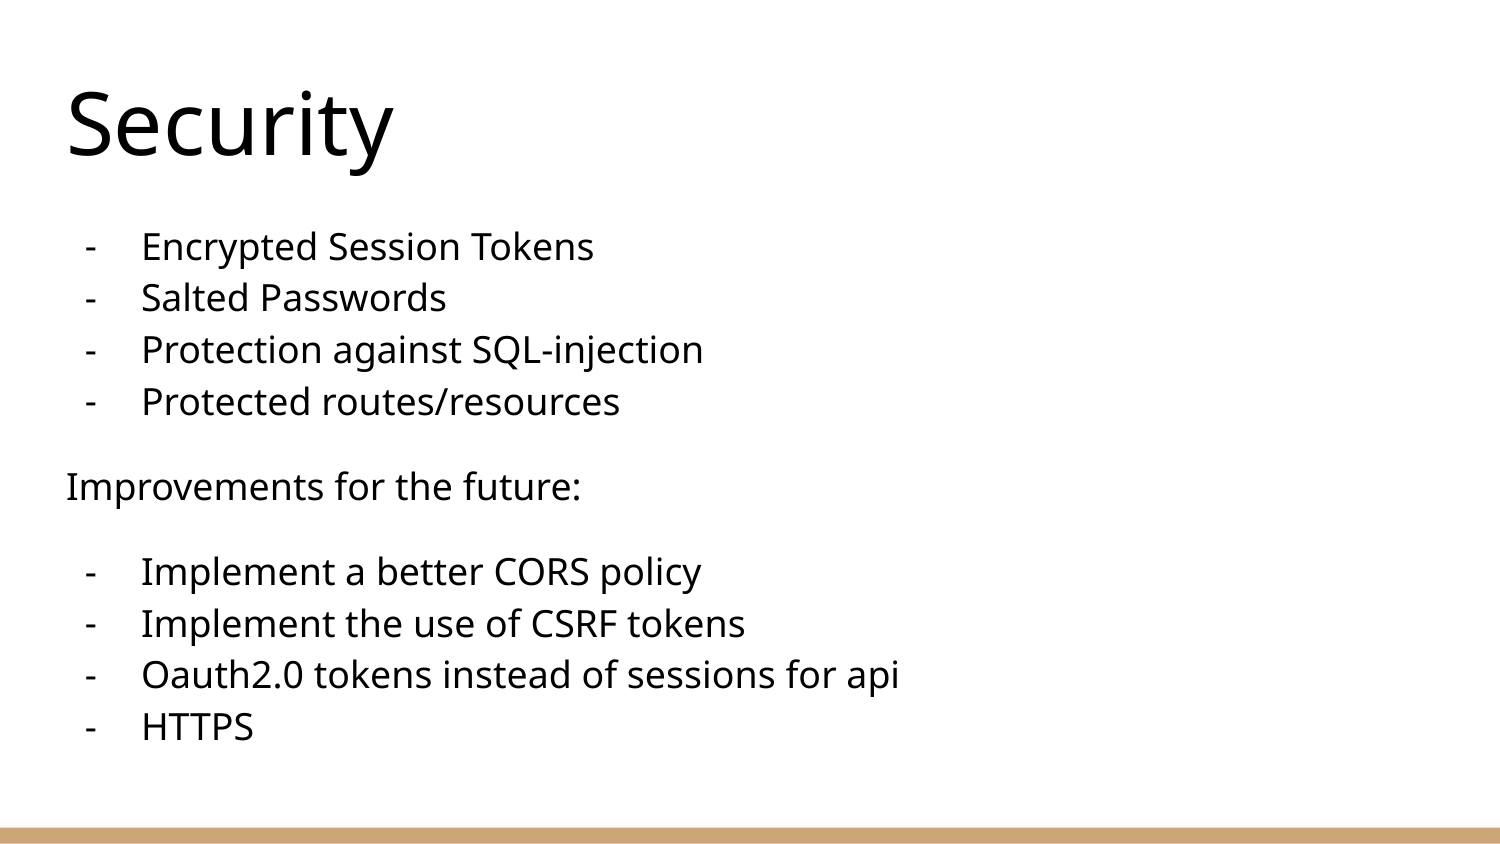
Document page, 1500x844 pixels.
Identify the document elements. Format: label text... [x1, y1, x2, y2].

list Encrypted Session Tokens Salted Passwords Protection against SQL-injection Protected routes/resources Improvements for the future: Implement a better CORS policy Implement the use of CSRF tokens Oauth2.0 tokens instead of sessions for api HTTPS [51, 200, 1449, 752]
title Security [51, 51, 1449, 189]
